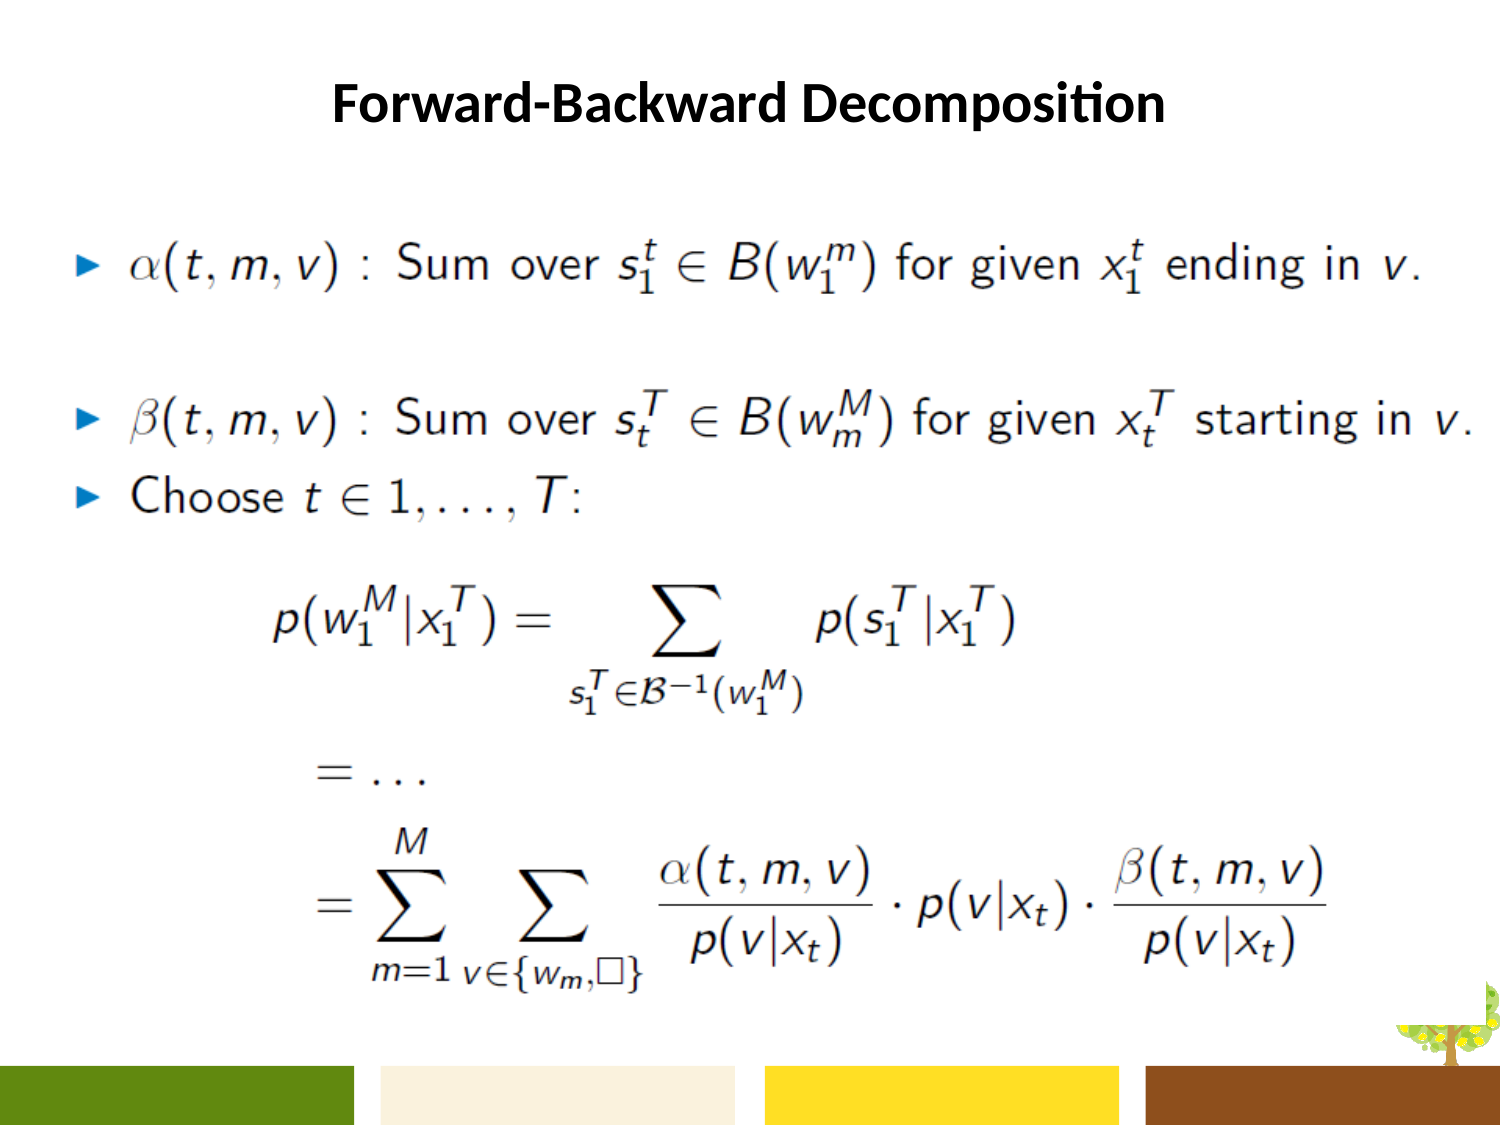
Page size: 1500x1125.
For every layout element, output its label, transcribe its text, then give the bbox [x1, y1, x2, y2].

title Forward-Backward Decomposition [103, 59, 1397, 149]
picture [24, 186, 1500, 1066]
